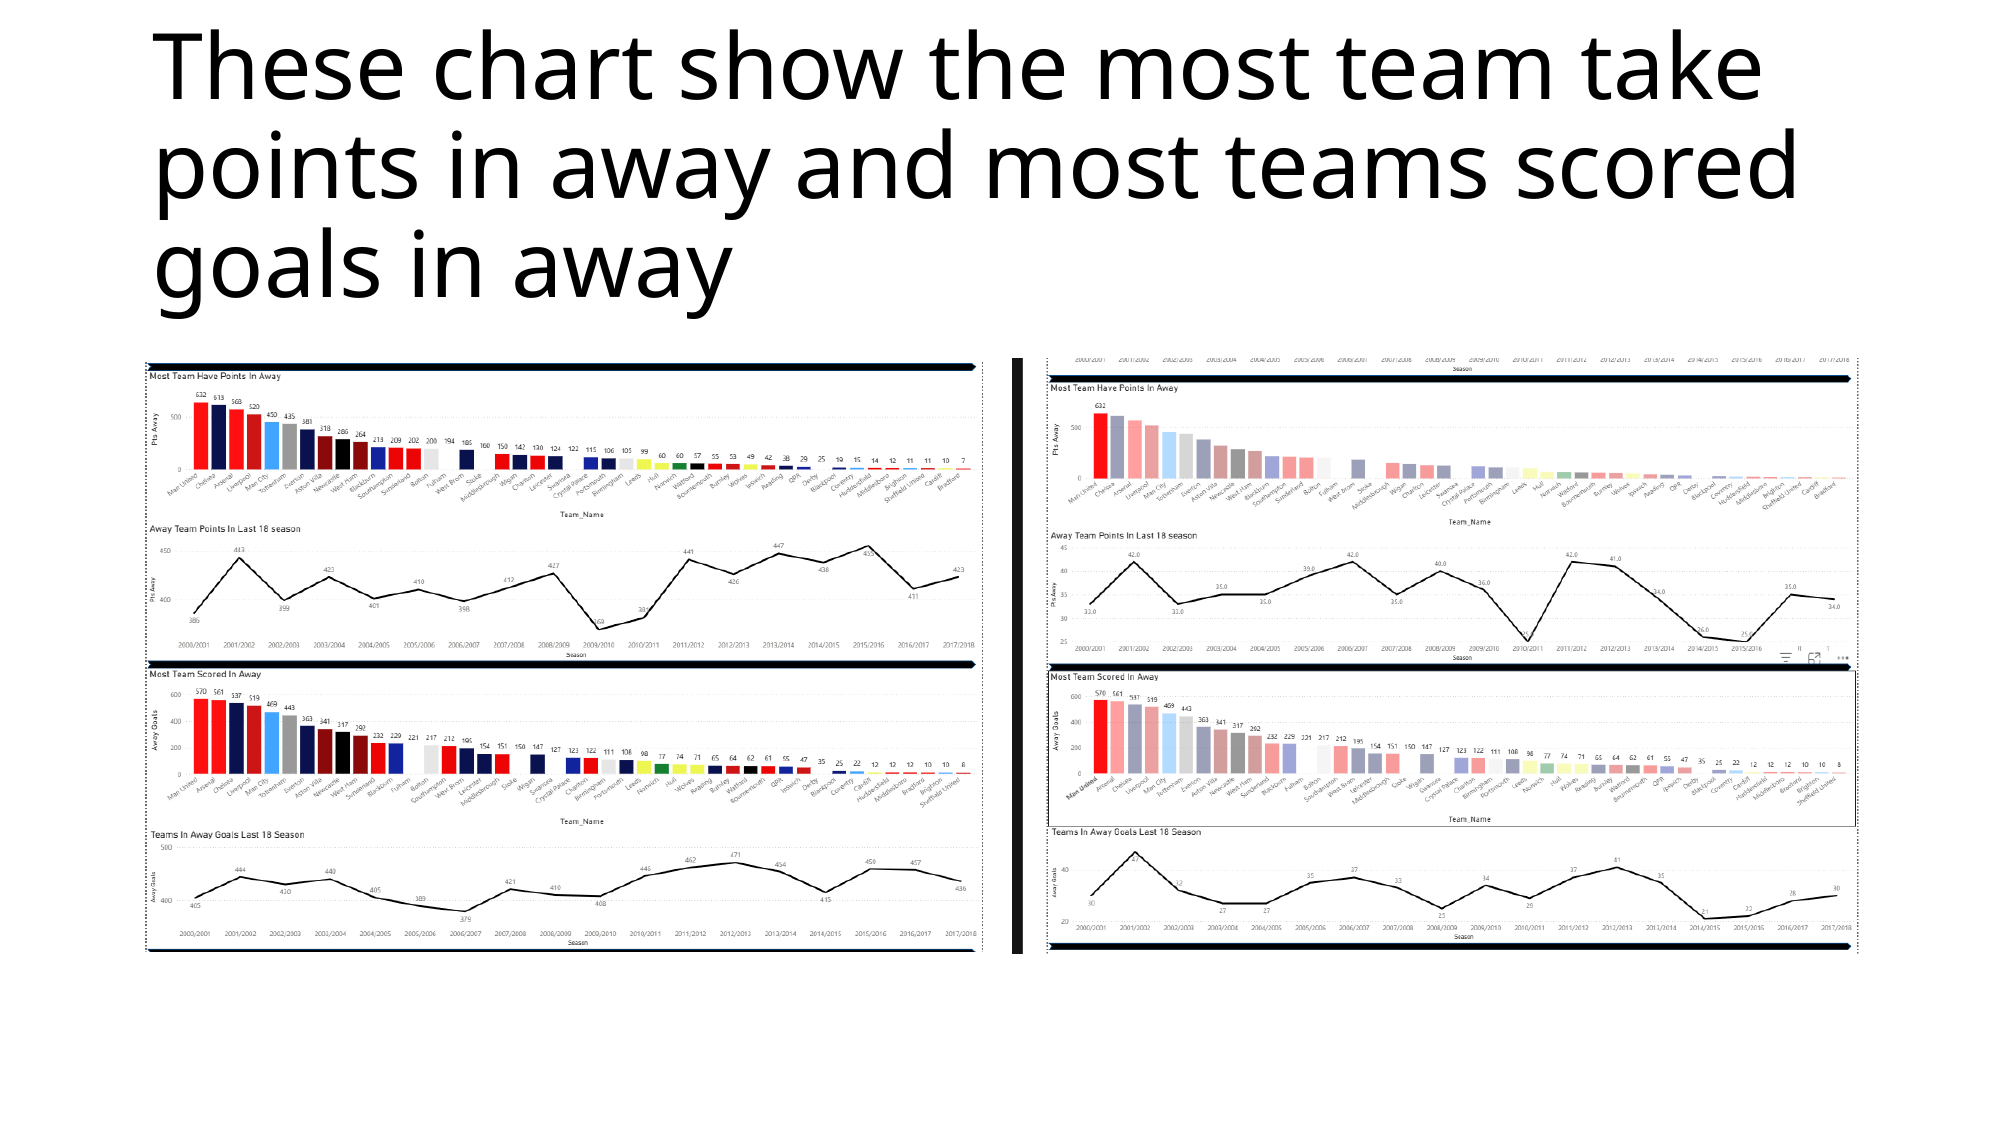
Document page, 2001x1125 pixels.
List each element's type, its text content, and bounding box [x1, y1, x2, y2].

title These chart show the most team take points in away and most teams scored goals in away [137, 59, 1863, 278]
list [1012, 358, 1863, 954]
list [137, 360, 988, 952]
